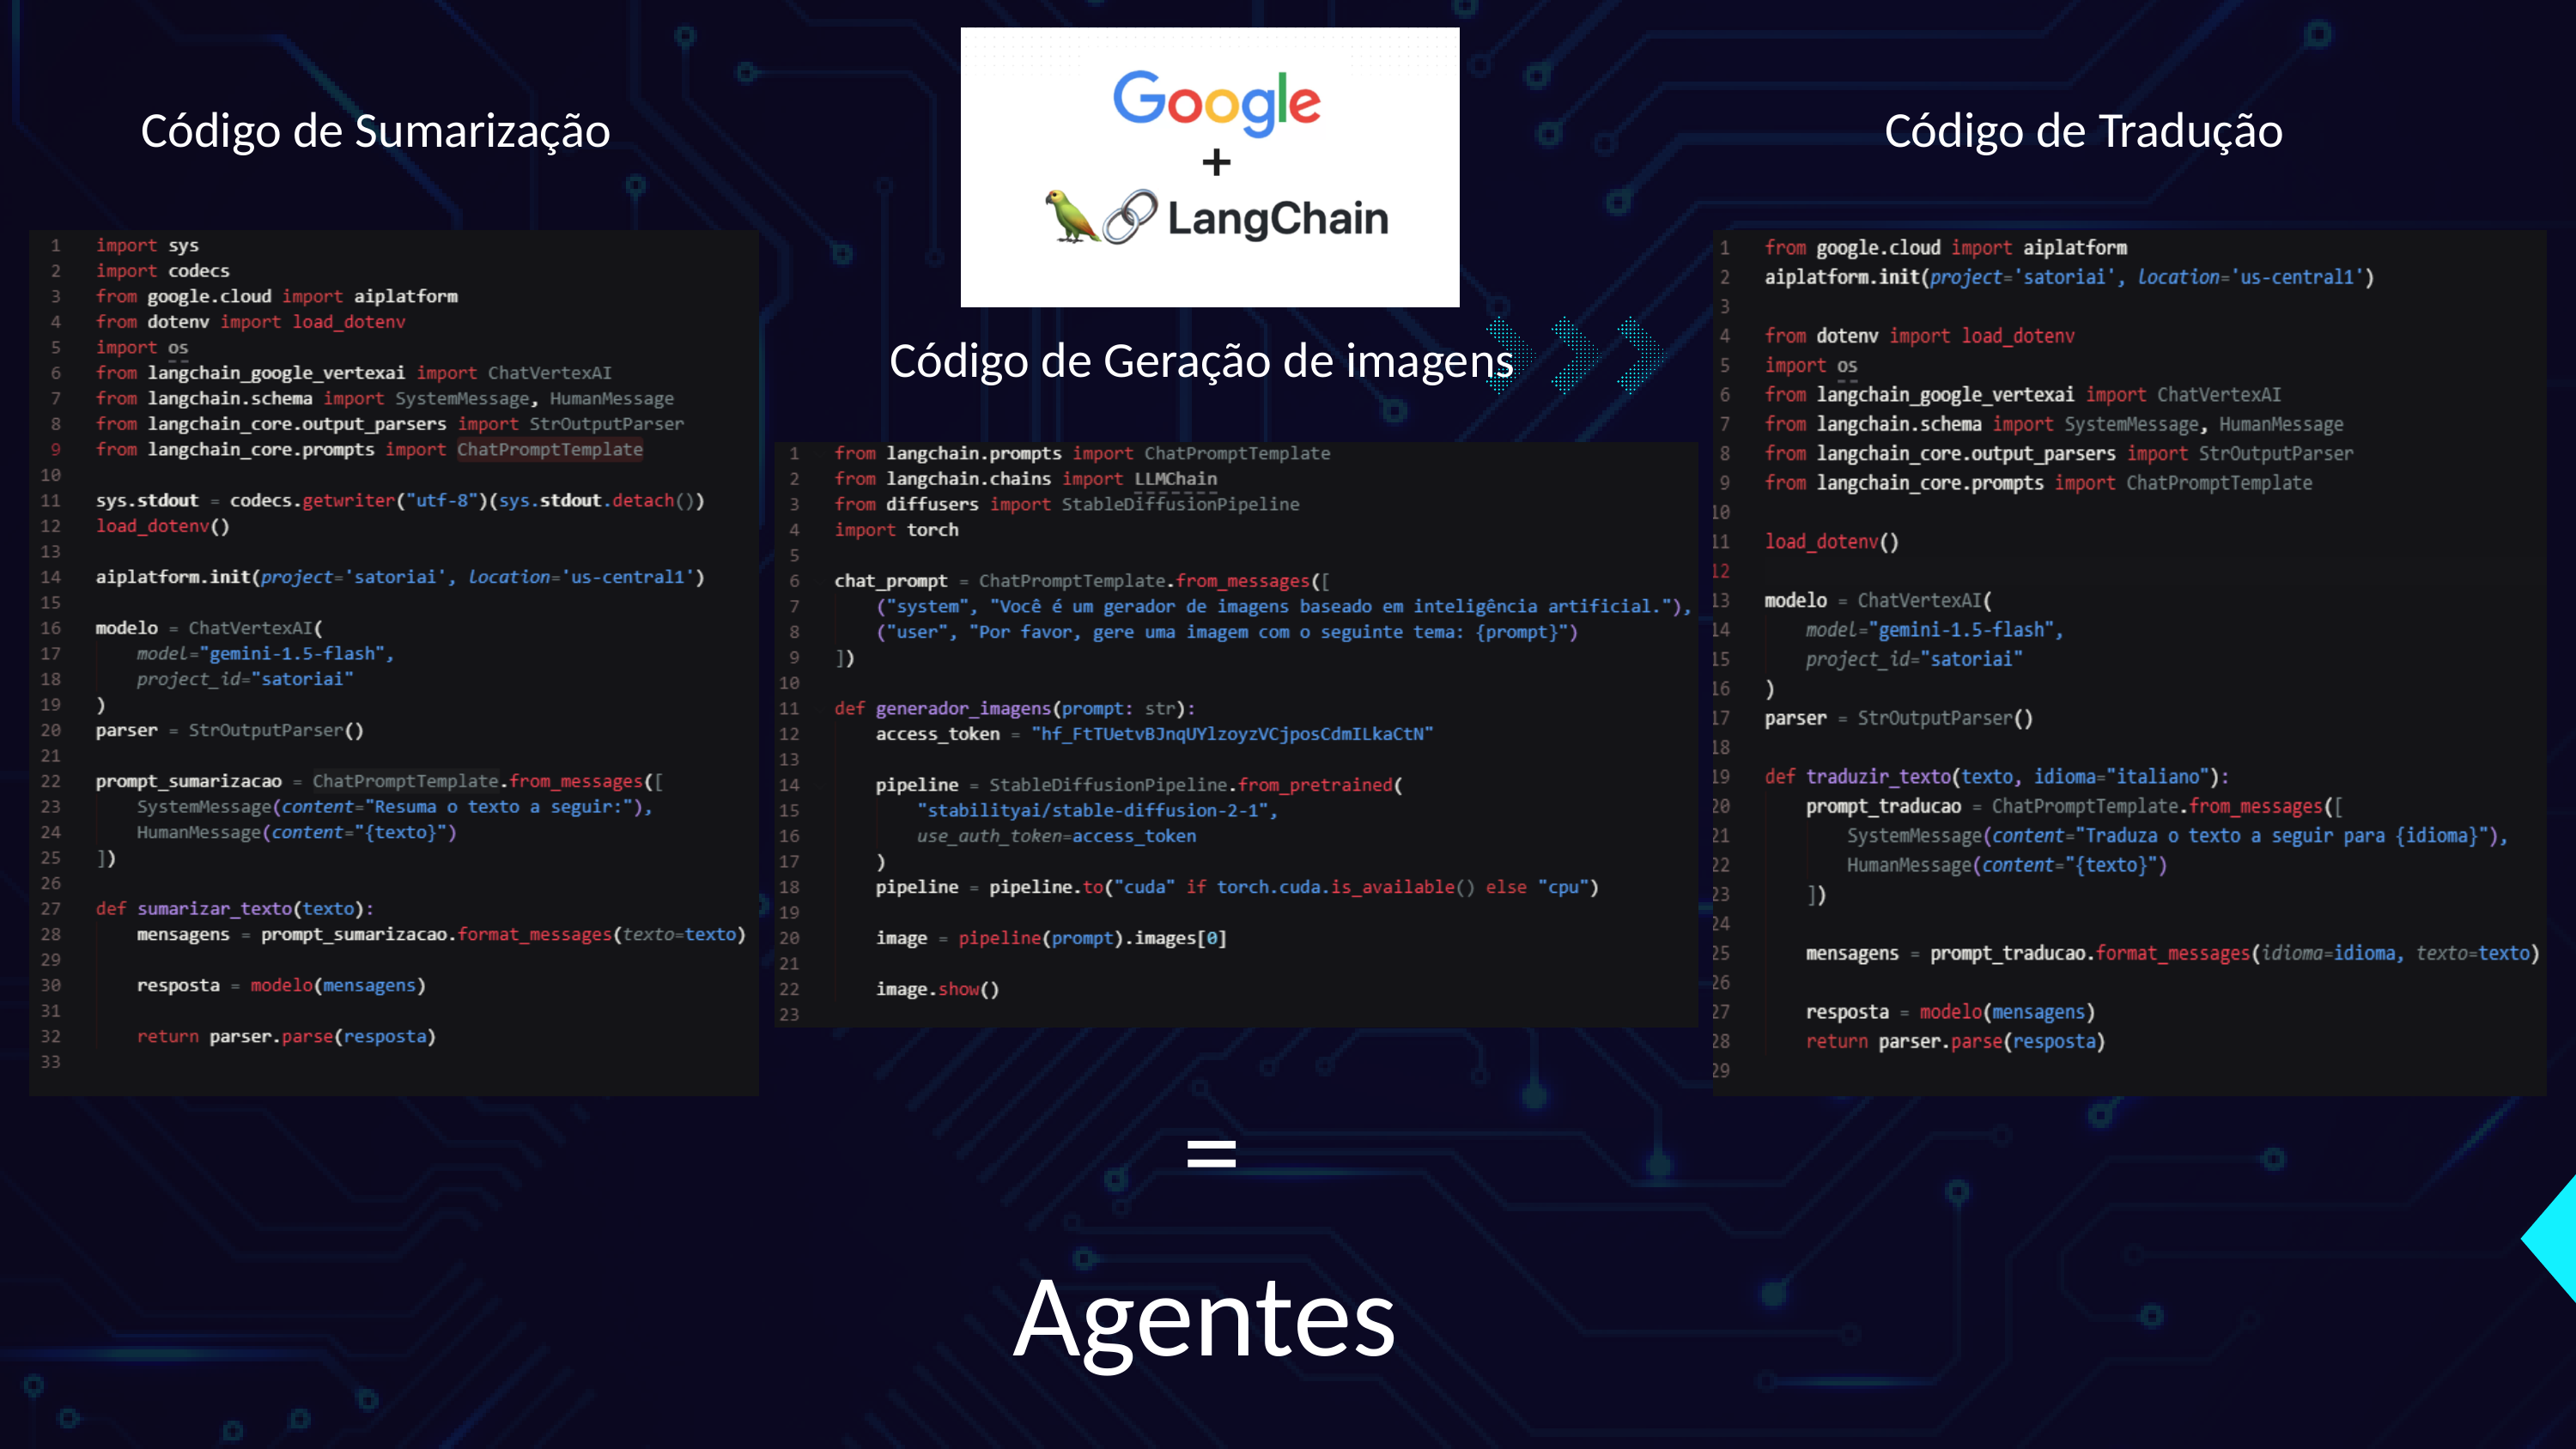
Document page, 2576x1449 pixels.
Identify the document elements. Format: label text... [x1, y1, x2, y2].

picture [1713, 230, 2548, 1096]
text_box [1551, 316, 1602, 395]
text_box [1485, 316, 1536, 321]
picture [961, 27, 1460, 308]
text_box Código de Tradução [1872, 91, 2335, 164]
picture [28, 230, 760, 1096]
text_box [1617, 316, 1668, 395]
picture [775, 441, 1698, 1028]
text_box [2483, 1210, 2576, 1267]
text_box Código de Sumarização [129, 91, 640, 164]
text_box [0, 0, 2576, 1449]
text_box Código de Geração de imagens [877, 321, 1543, 394]
text_box Agentes [999, 1231, 1420, 1386]
text_box = [1170, 1067, 1262, 1222]
